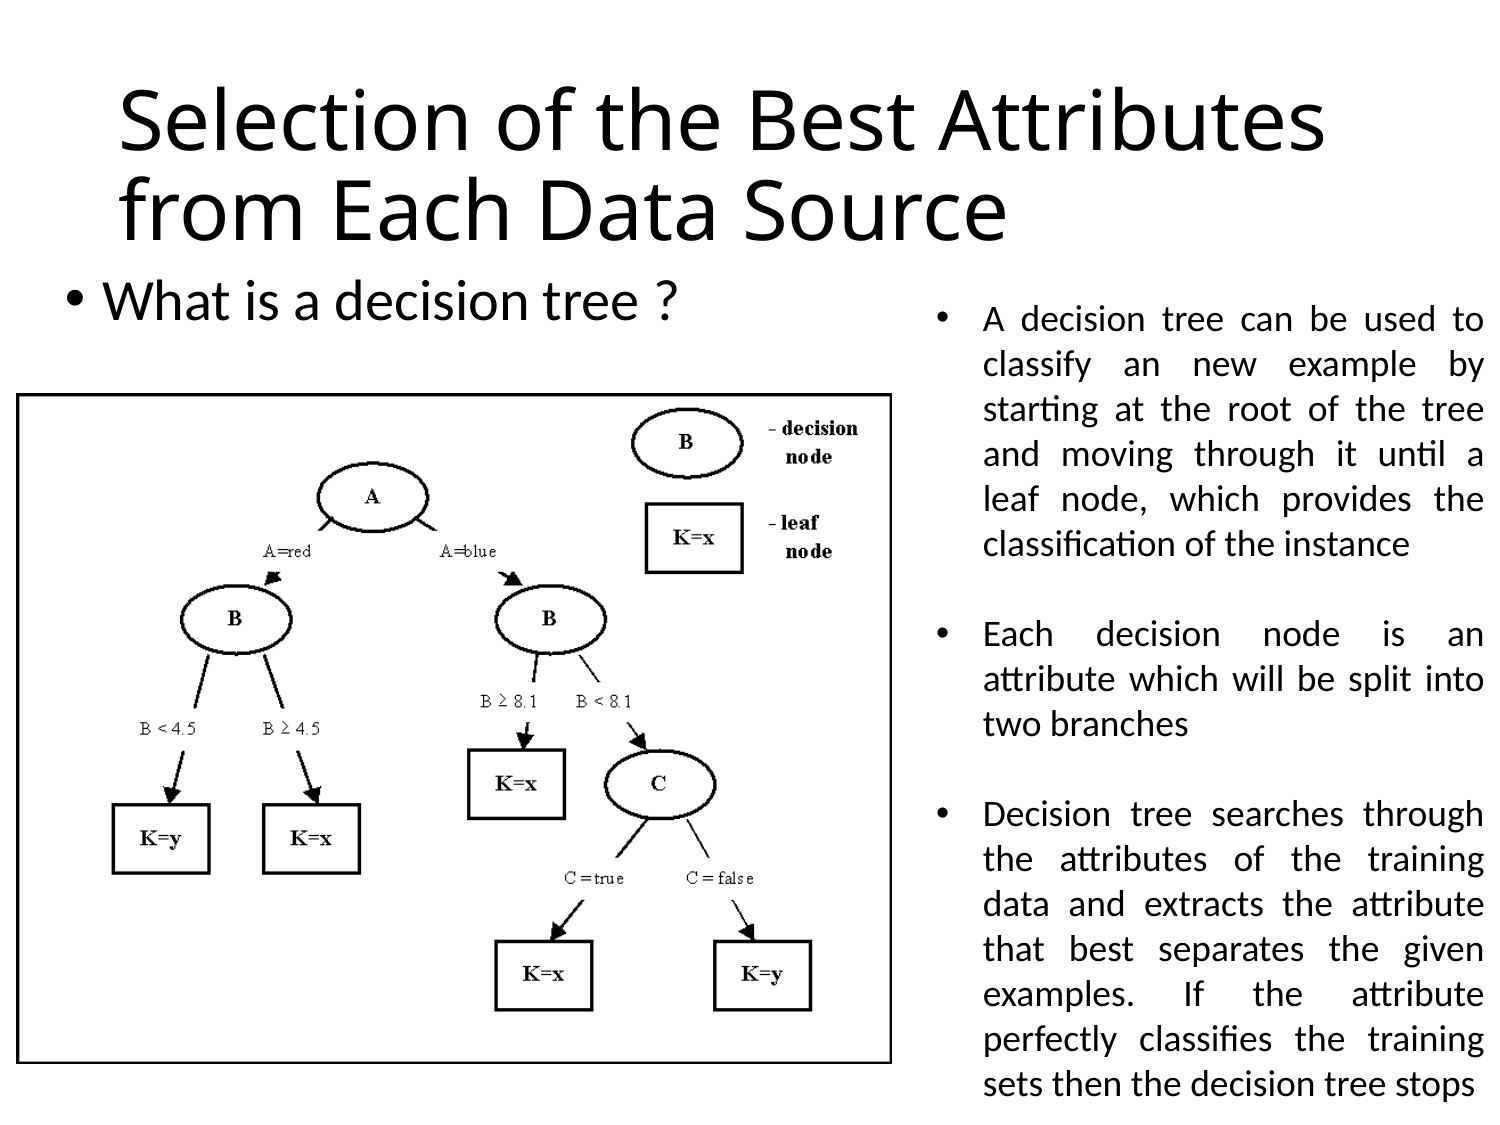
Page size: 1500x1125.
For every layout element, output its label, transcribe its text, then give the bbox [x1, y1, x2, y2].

title Selection of the Best Attributes from Each Data Source [103, 59, 1397, 262]
text_box A decision tree can be used to classify an new example by starting at the root of the tree and moving through it until a leaf node, which provides the classification of the instance Each decision node is an attribute which will be split into two branches Decision tree searches through the attributes of the training data and extracts the attribute that best separates the given examples. If the attribute perfectly classifies the training sets then the decision tree stops [921, 287, 1500, 1125]
picture [16, 393, 892, 1064]
list What is a decision tree ? [49, 262, 1460, 1094]
